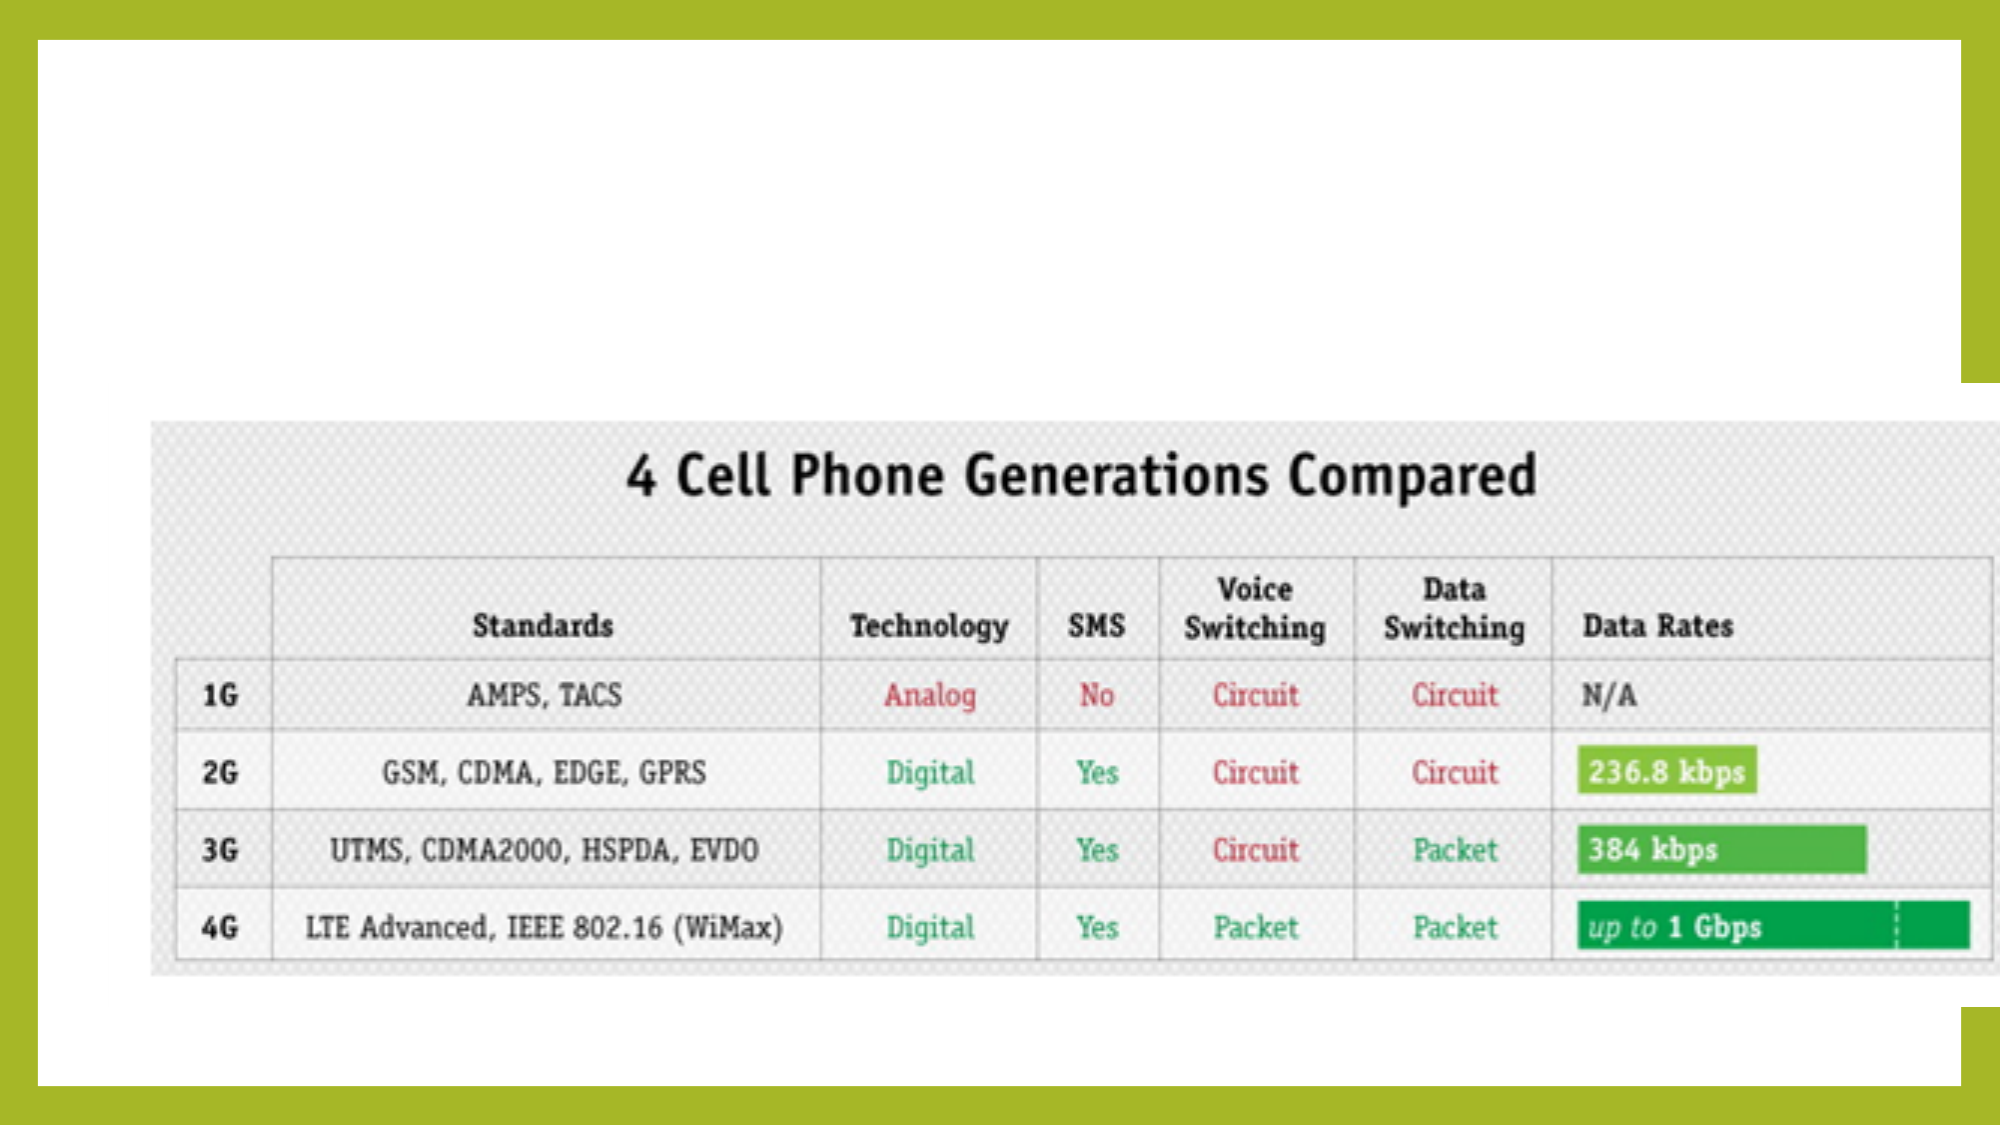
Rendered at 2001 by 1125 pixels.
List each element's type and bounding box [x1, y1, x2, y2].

list [106, 382, 2000, 1007]
